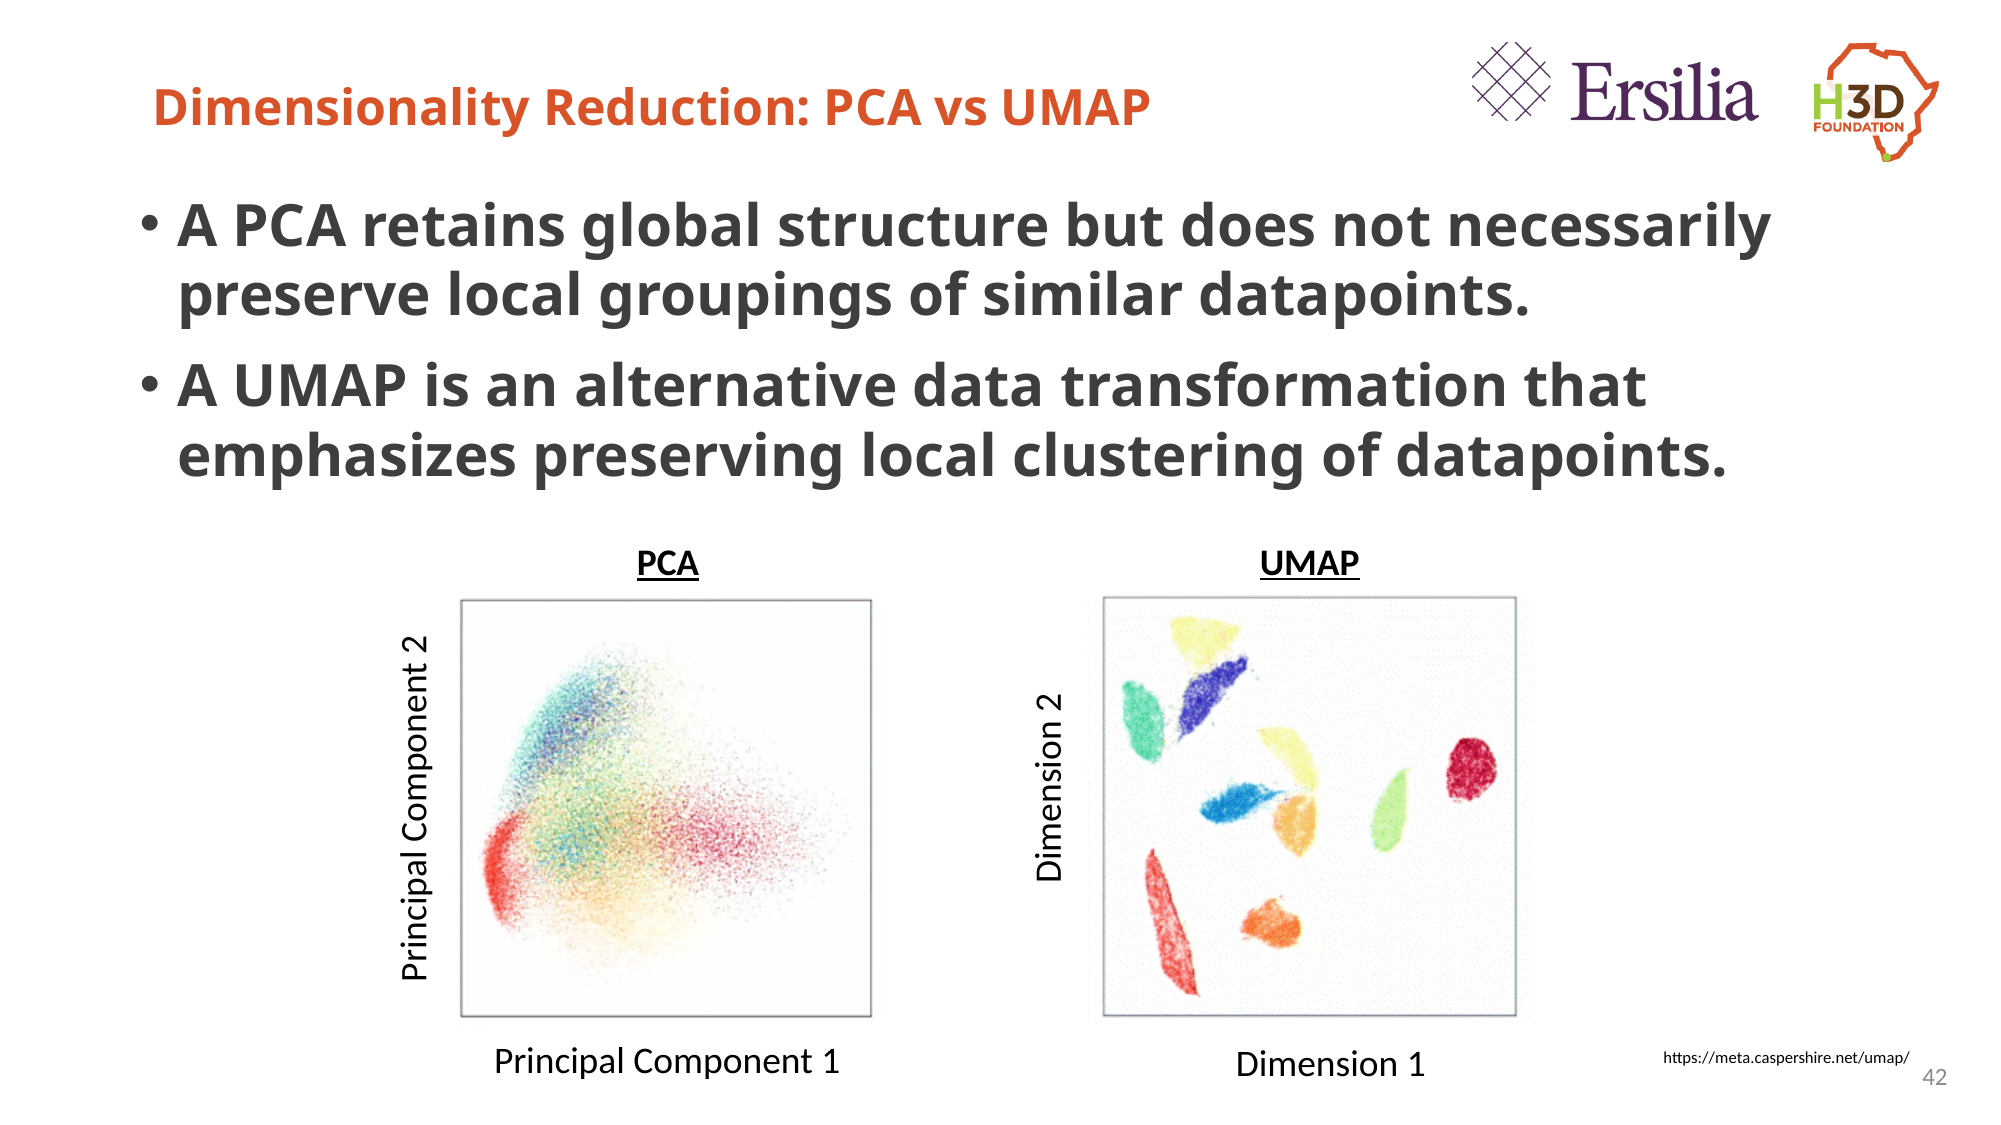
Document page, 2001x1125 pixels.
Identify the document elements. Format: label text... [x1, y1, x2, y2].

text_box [381, 590, 883, 1090]
text_box UMAP [1245, 530, 1375, 590]
slide_number 42 [1890, 1046, 1963, 1106]
text_box https://meta.caspershire.net/umap/ [1648, 1039, 1947, 1075]
picture [1472, 42, 1759, 121]
list A PCA retains global structure but does not necessarily preserve local groupings of similar datapoints. A UMAP is an alternative data transformation that emphasizes preserving local clustering of datapoints. [124, 180, 1963, 1046]
text_box PCA [622, 530, 715, 590]
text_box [1015, 590, 1533, 1093]
title Dimensionality Reduction: PCA vs UMAP [137, 59, 1382, 159]
